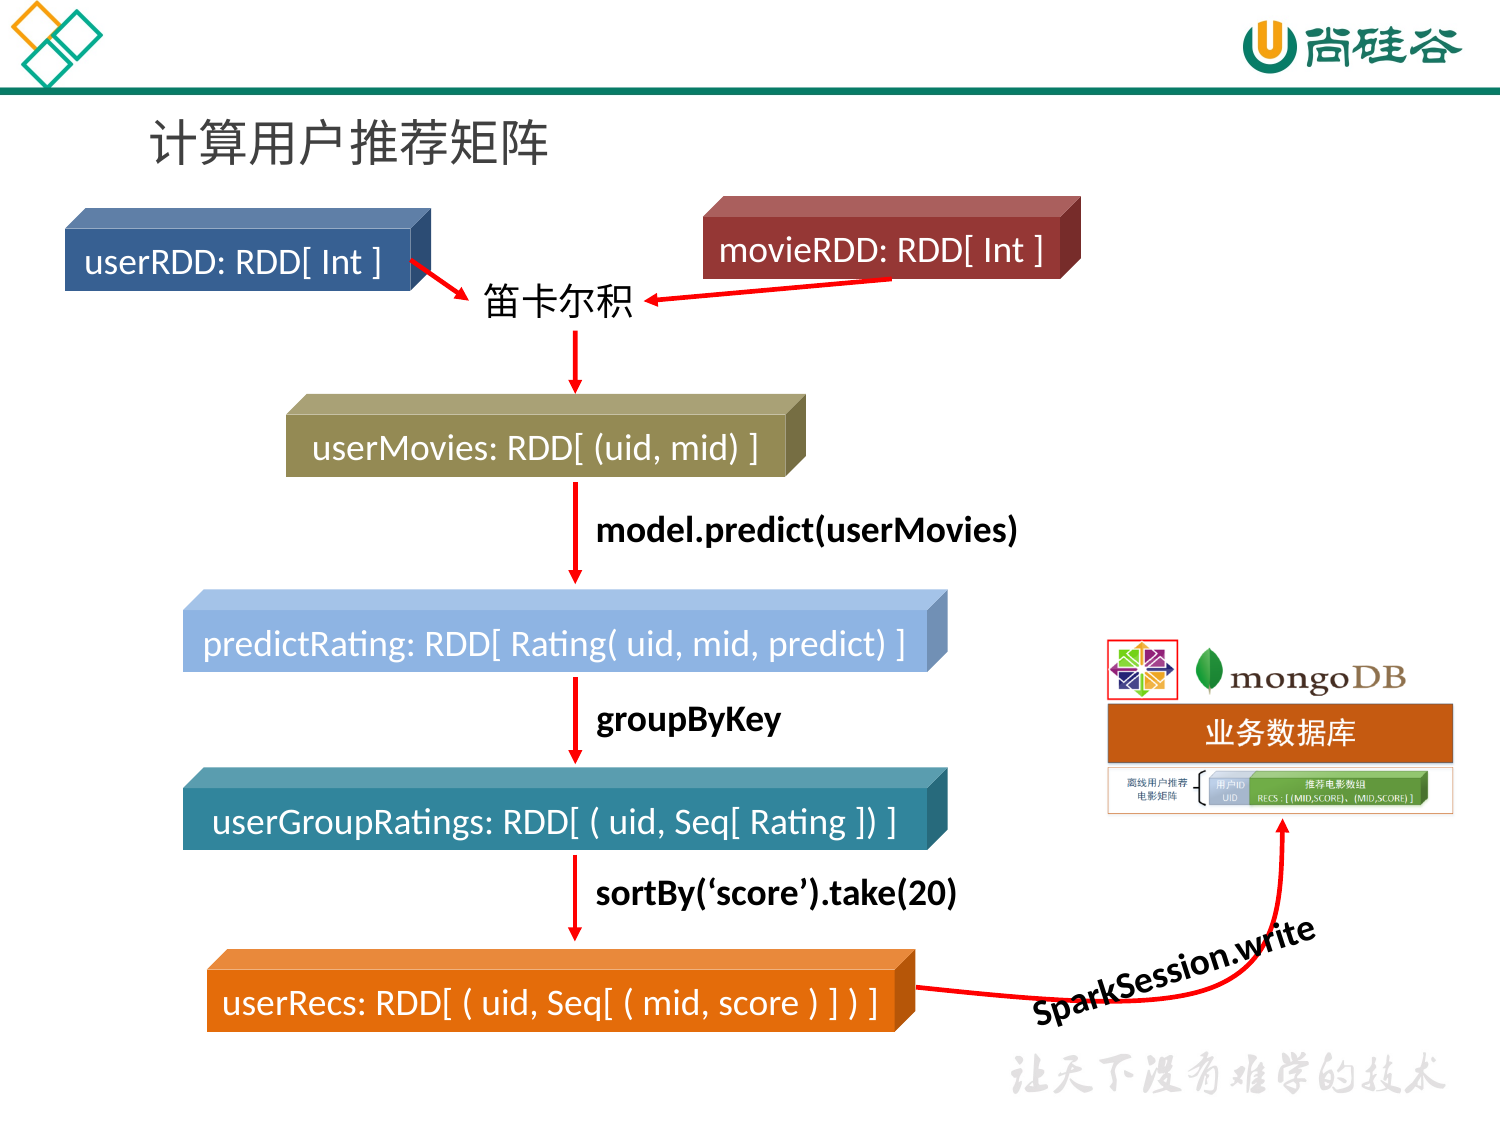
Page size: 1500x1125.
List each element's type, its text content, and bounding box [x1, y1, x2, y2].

text_box userRDD: RDD[ Int ] [62, 216, 413, 293]
text_box predictRating: RDD[ Rating( uid, mid, predict) ] [180, 587, 950, 675]
text_box movieRDD: RDD[ Int ] [700, 236, 1083, 282]
text_box sortBy(‘score’).take(20) [580, 860, 1036, 921]
text_box userRecs: RDD[ ( uid, Seq[ ( mid, score ) ] ) ] [204, 946, 918, 1034]
text_box [915, 829, 1289, 998]
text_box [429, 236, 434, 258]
picture [0, 0, 1500, 1125]
text_box 笛卡尔积 [468, 270, 682, 331]
text_box userGroupRatings: RDD[ ( uid, Seq[ Rating ]) ] [180, 765, 950, 853]
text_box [410, 259, 470, 302]
text_box model.predict(userMovies) [580, 497, 1036, 558]
text_box 计算用户推荐矩阵 [74, 47, 1425, 236]
text_box groupByKey [581, 686, 1037, 747]
text_box userMovies: RDD[ (uid, mid) ] [284, 391, 809, 479]
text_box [643, 247, 703, 302]
text_box SparkSession.write [1009, 889, 1338, 1046]
